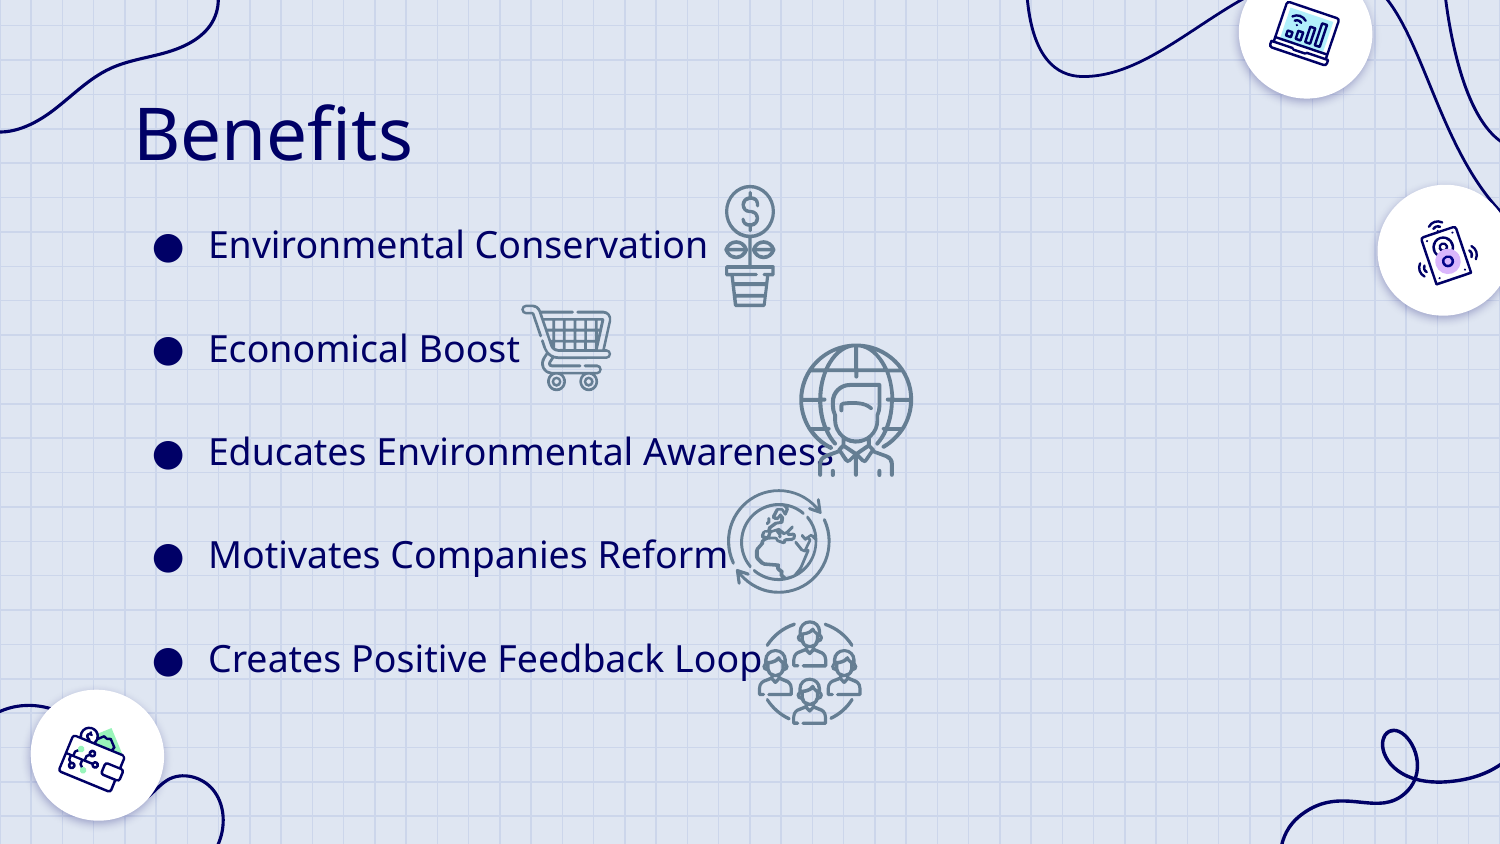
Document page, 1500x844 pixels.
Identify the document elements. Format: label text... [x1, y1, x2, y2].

title Benefits [118, 72, 1382, 167]
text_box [757, 619, 862, 726]
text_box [520, 304, 613, 392]
list Environmental Conservation Economical Boost Educates Environmental Awareness Motivates Companies Reform Creates Positive Feedback Loop [118, 199, 1382, 760]
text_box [798, 343, 914, 478]
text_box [724, 184, 776, 308]
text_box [726, 488, 831, 595]
